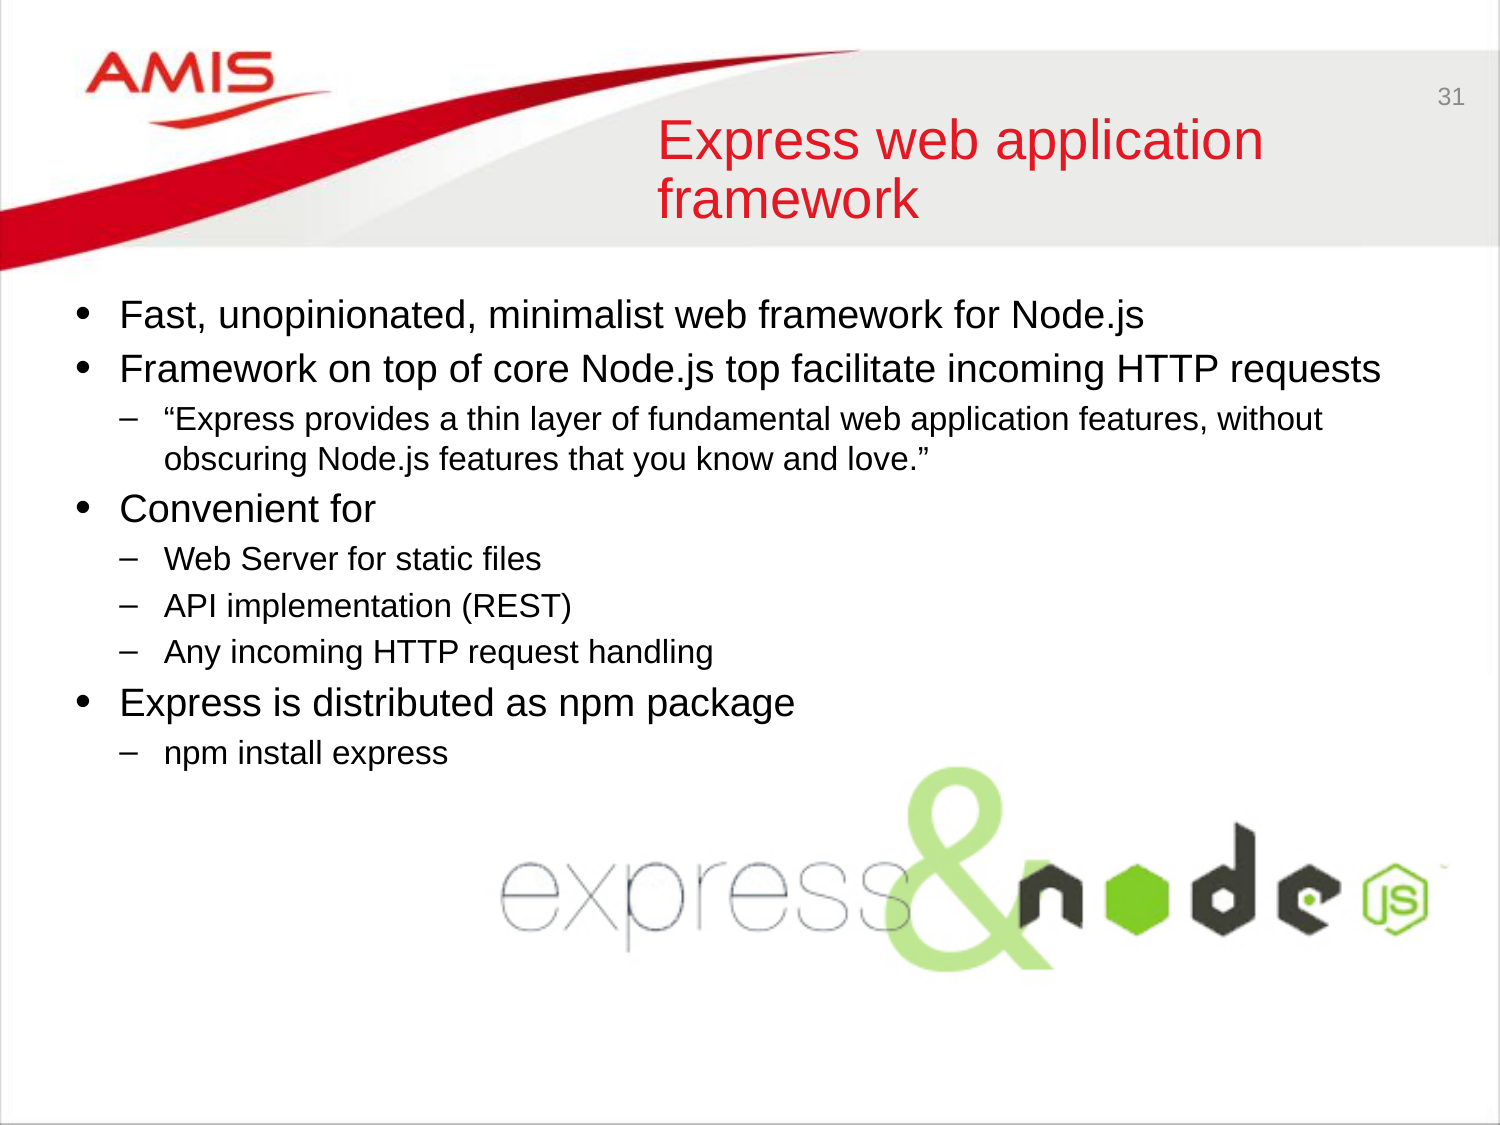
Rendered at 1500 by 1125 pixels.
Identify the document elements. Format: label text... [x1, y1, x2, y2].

list Fast, unopinionated, minimalist web framework for Node.js Framework on top of core Node.js top facilitate incoming HTTP requests “Express provides a thin layer of fundamental web application features, without obscuring Node.js features that you know and love.” Convenient for Web Server for static files API implementation (REST) Any incoming HTTP request handling Express is distributed as npm package npm install express [75, 290, 1422, 1083]
title Express web application framework [657, 90, 1447, 253]
slide_number 31 [1328, 54, 1481, 138]
picture [0, 0, 1500, 1125]
